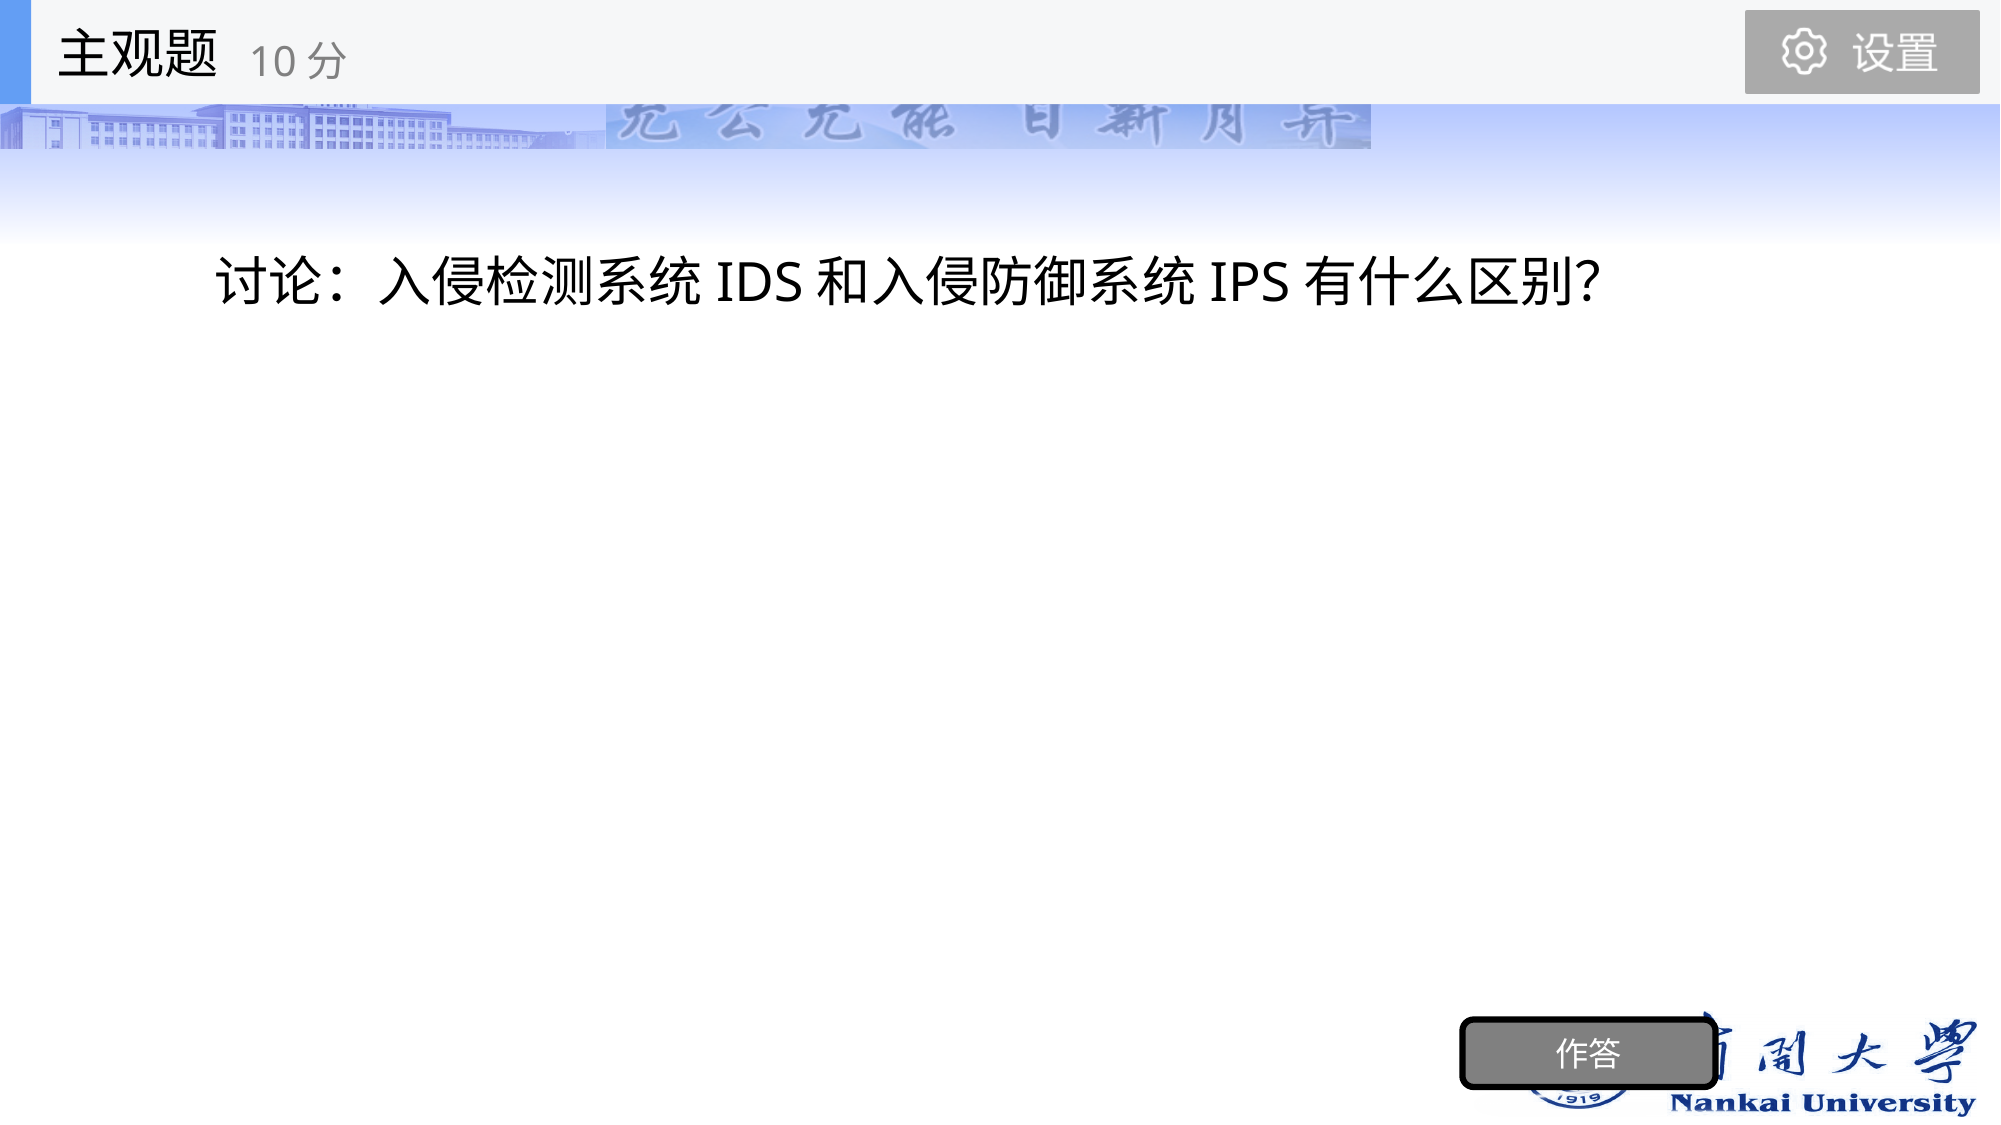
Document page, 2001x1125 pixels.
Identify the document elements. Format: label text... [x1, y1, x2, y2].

text_box 讨论：入侵检测系统IDS和入侵防御系统IPS有什么区别？ [200, 105, 1800, 456]
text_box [0, 0, 2000, 105]
picture [1456, 1011, 1977, 1125]
picture [1745, 10, 1980, 94]
text_box 作答 [1461, 1018, 1717, 1089]
